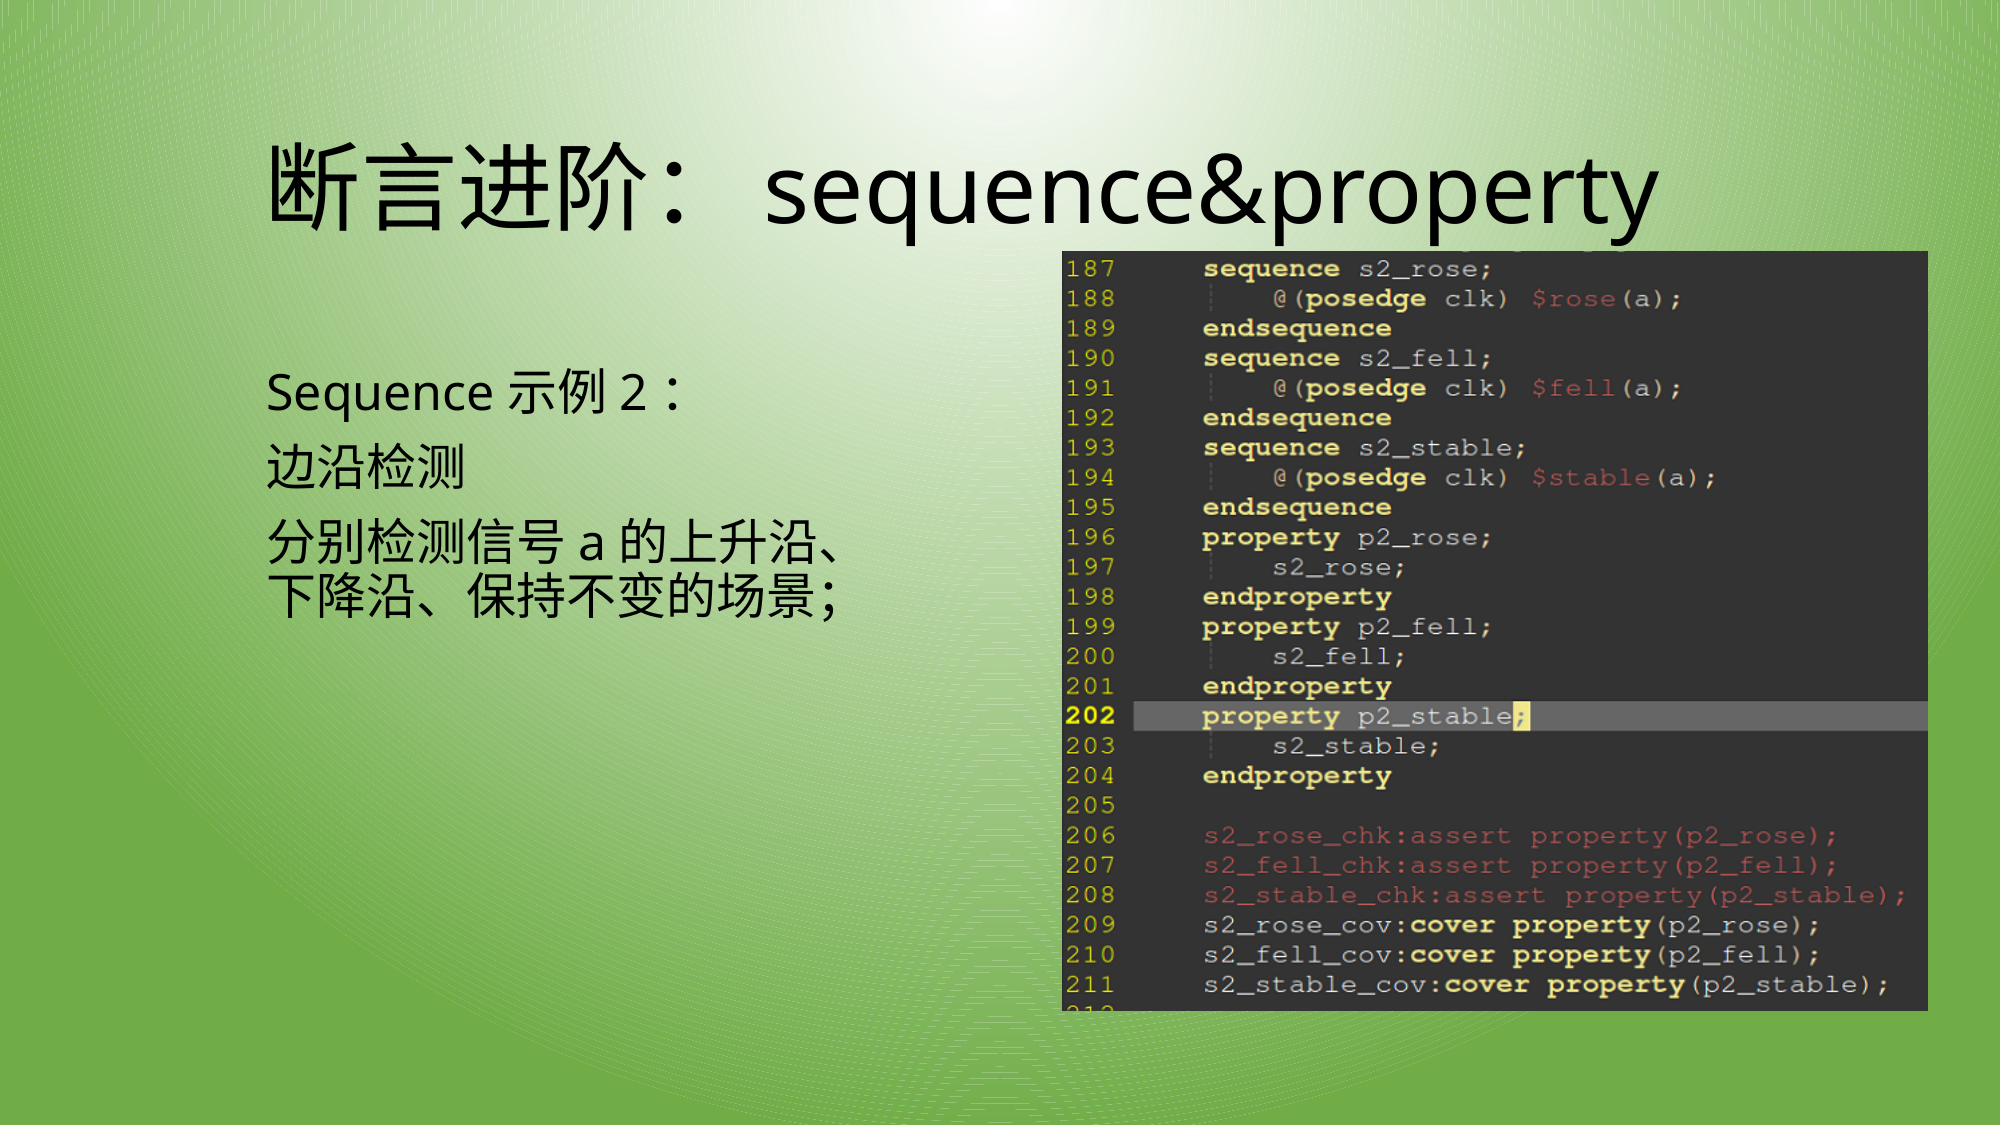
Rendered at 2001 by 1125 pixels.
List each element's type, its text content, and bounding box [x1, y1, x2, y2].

picture [1062, 251, 1929, 1011]
title 断言进阶：sequence&property [174, 75, 1750, 252]
subtitle Sequence示例2： 边沿检测 分别检测信号a的上升沿、下降沿、保持不变的场景； [251, 360, 918, 680]
